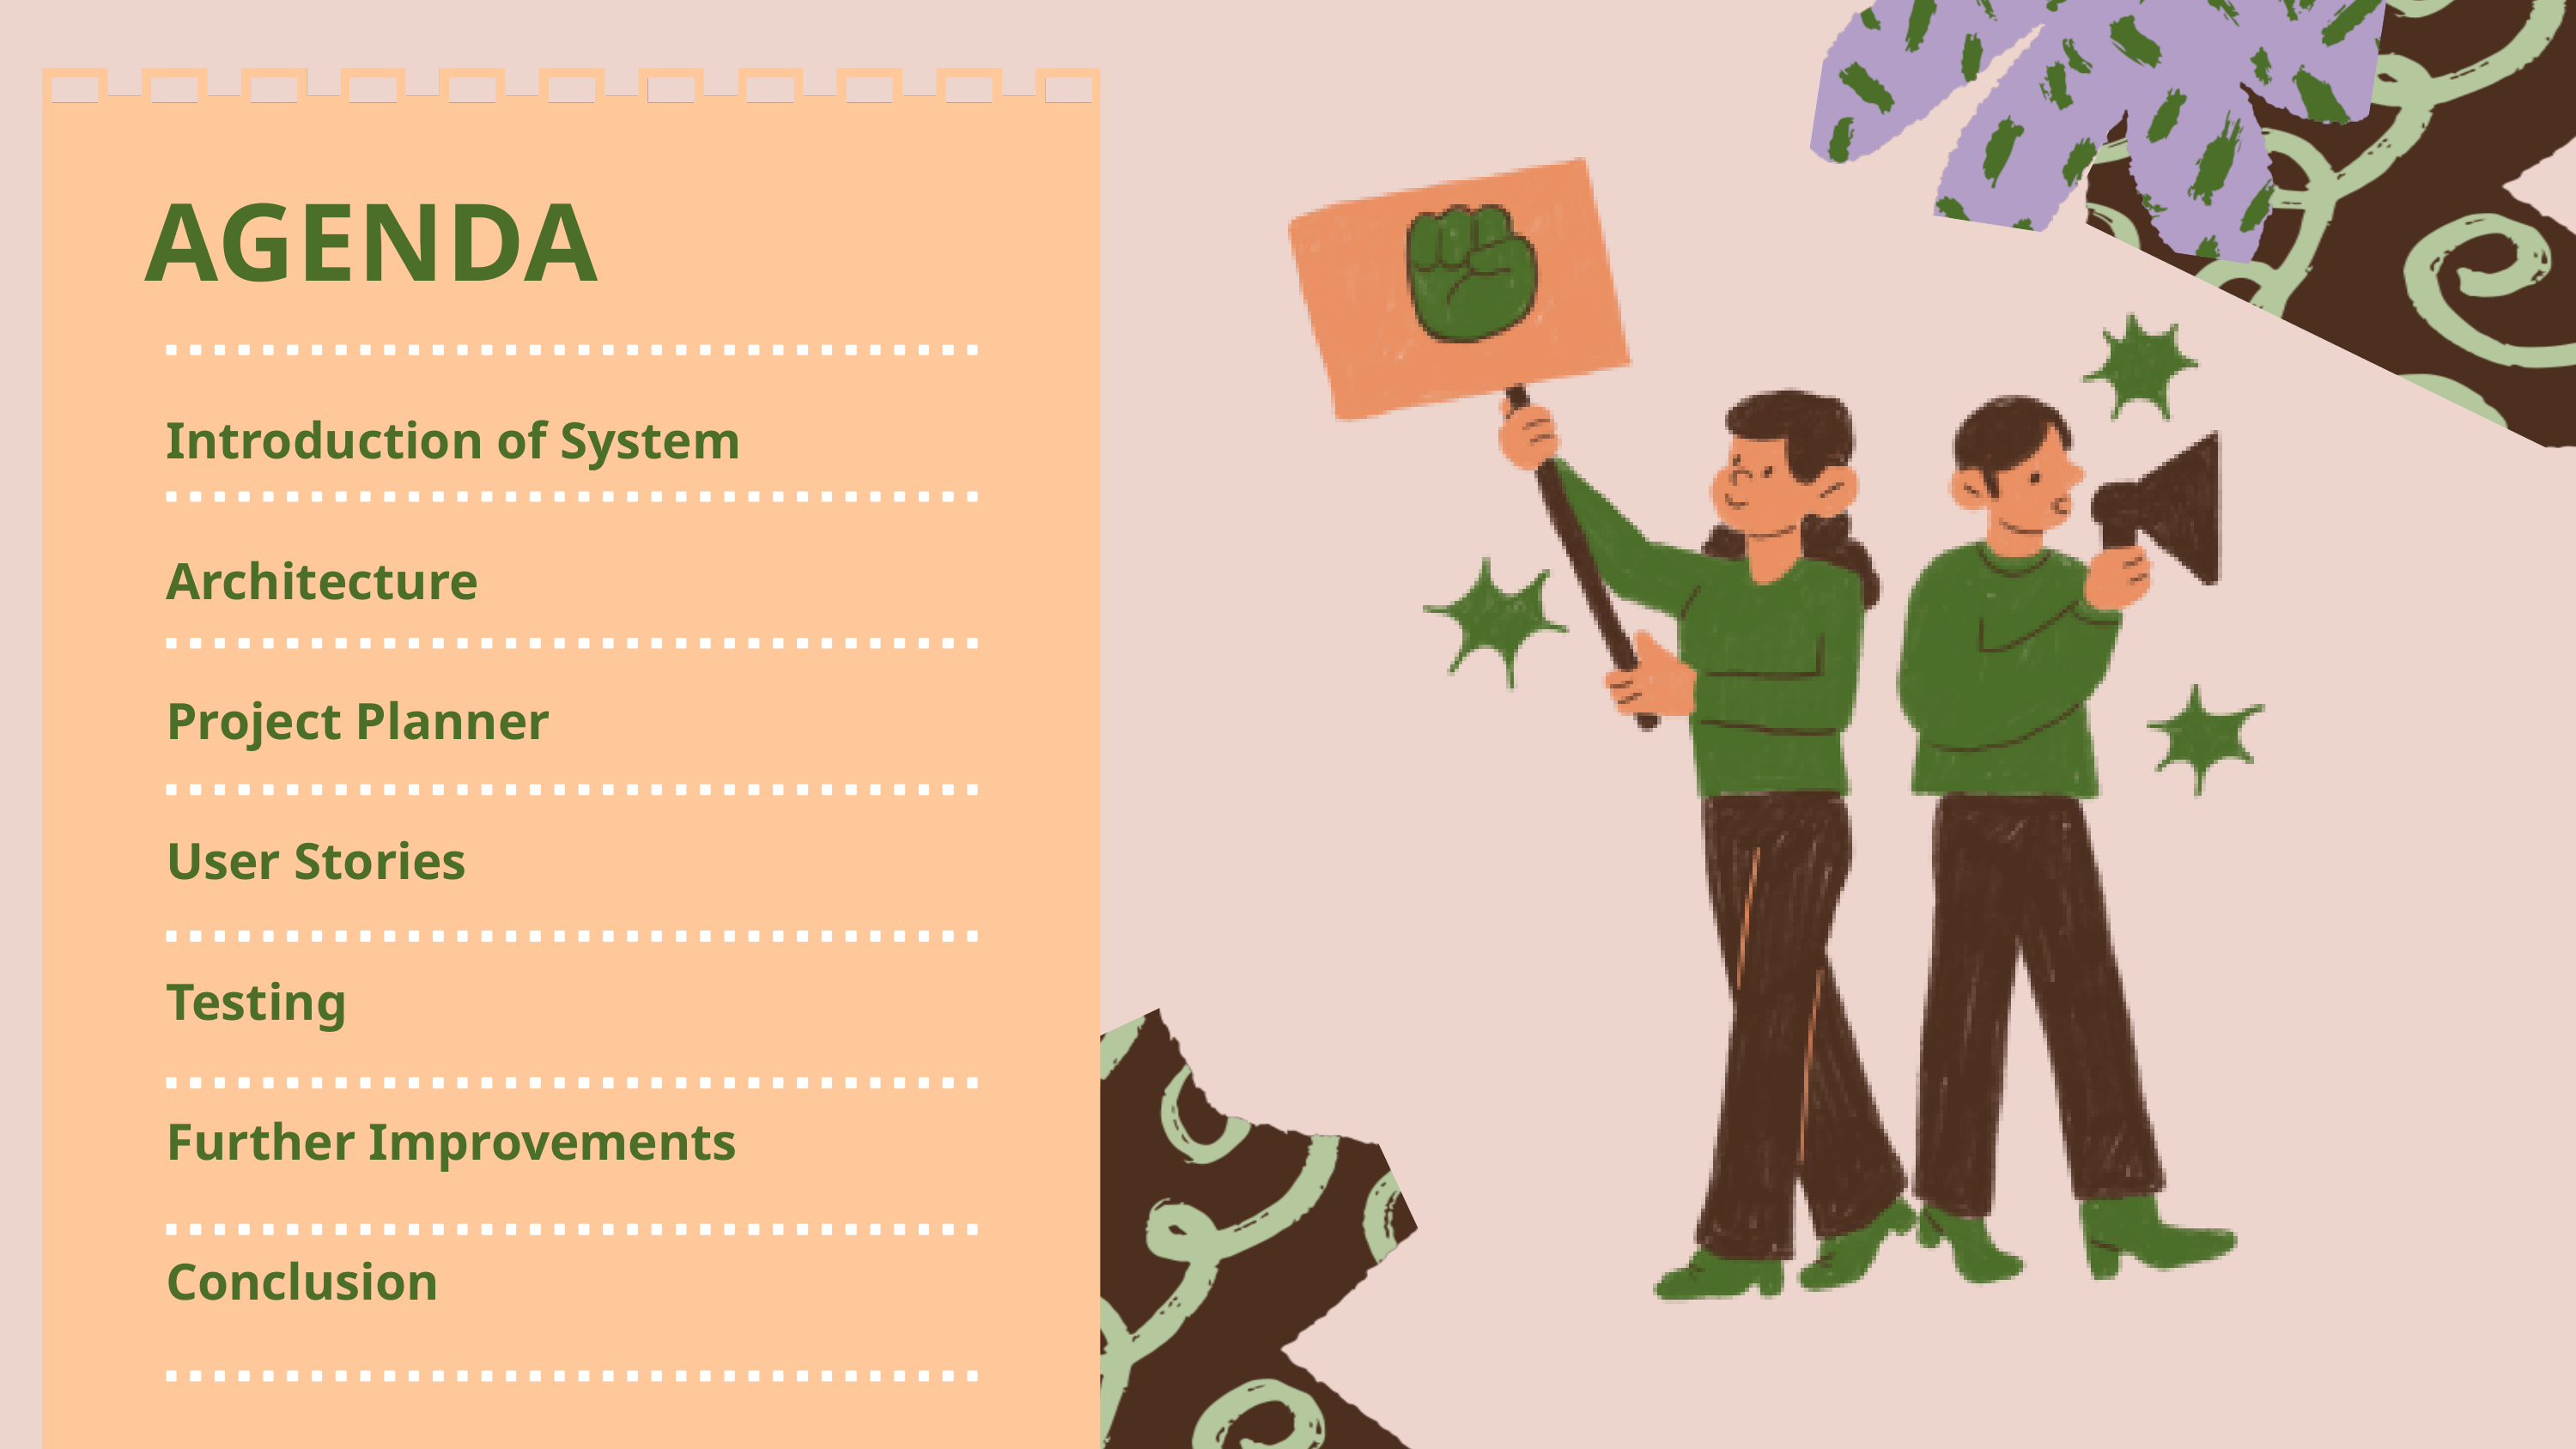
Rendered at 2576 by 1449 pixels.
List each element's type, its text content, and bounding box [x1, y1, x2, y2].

text_box [1287, 157, 2266, 1304]
text_box [1802, 0, 2387, 279]
text_box AGENDA [144, 195, 1190, 303]
text_box [1101, 948, 1522, 1449]
text_box [2133, 0, 2576, 463]
text_box [42, 68, 1101, 1449]
text_box Introduction of System Architecture Project Planner User Stories Testing Further Improvements Conclusion [166, 398, 1212, 1311]
